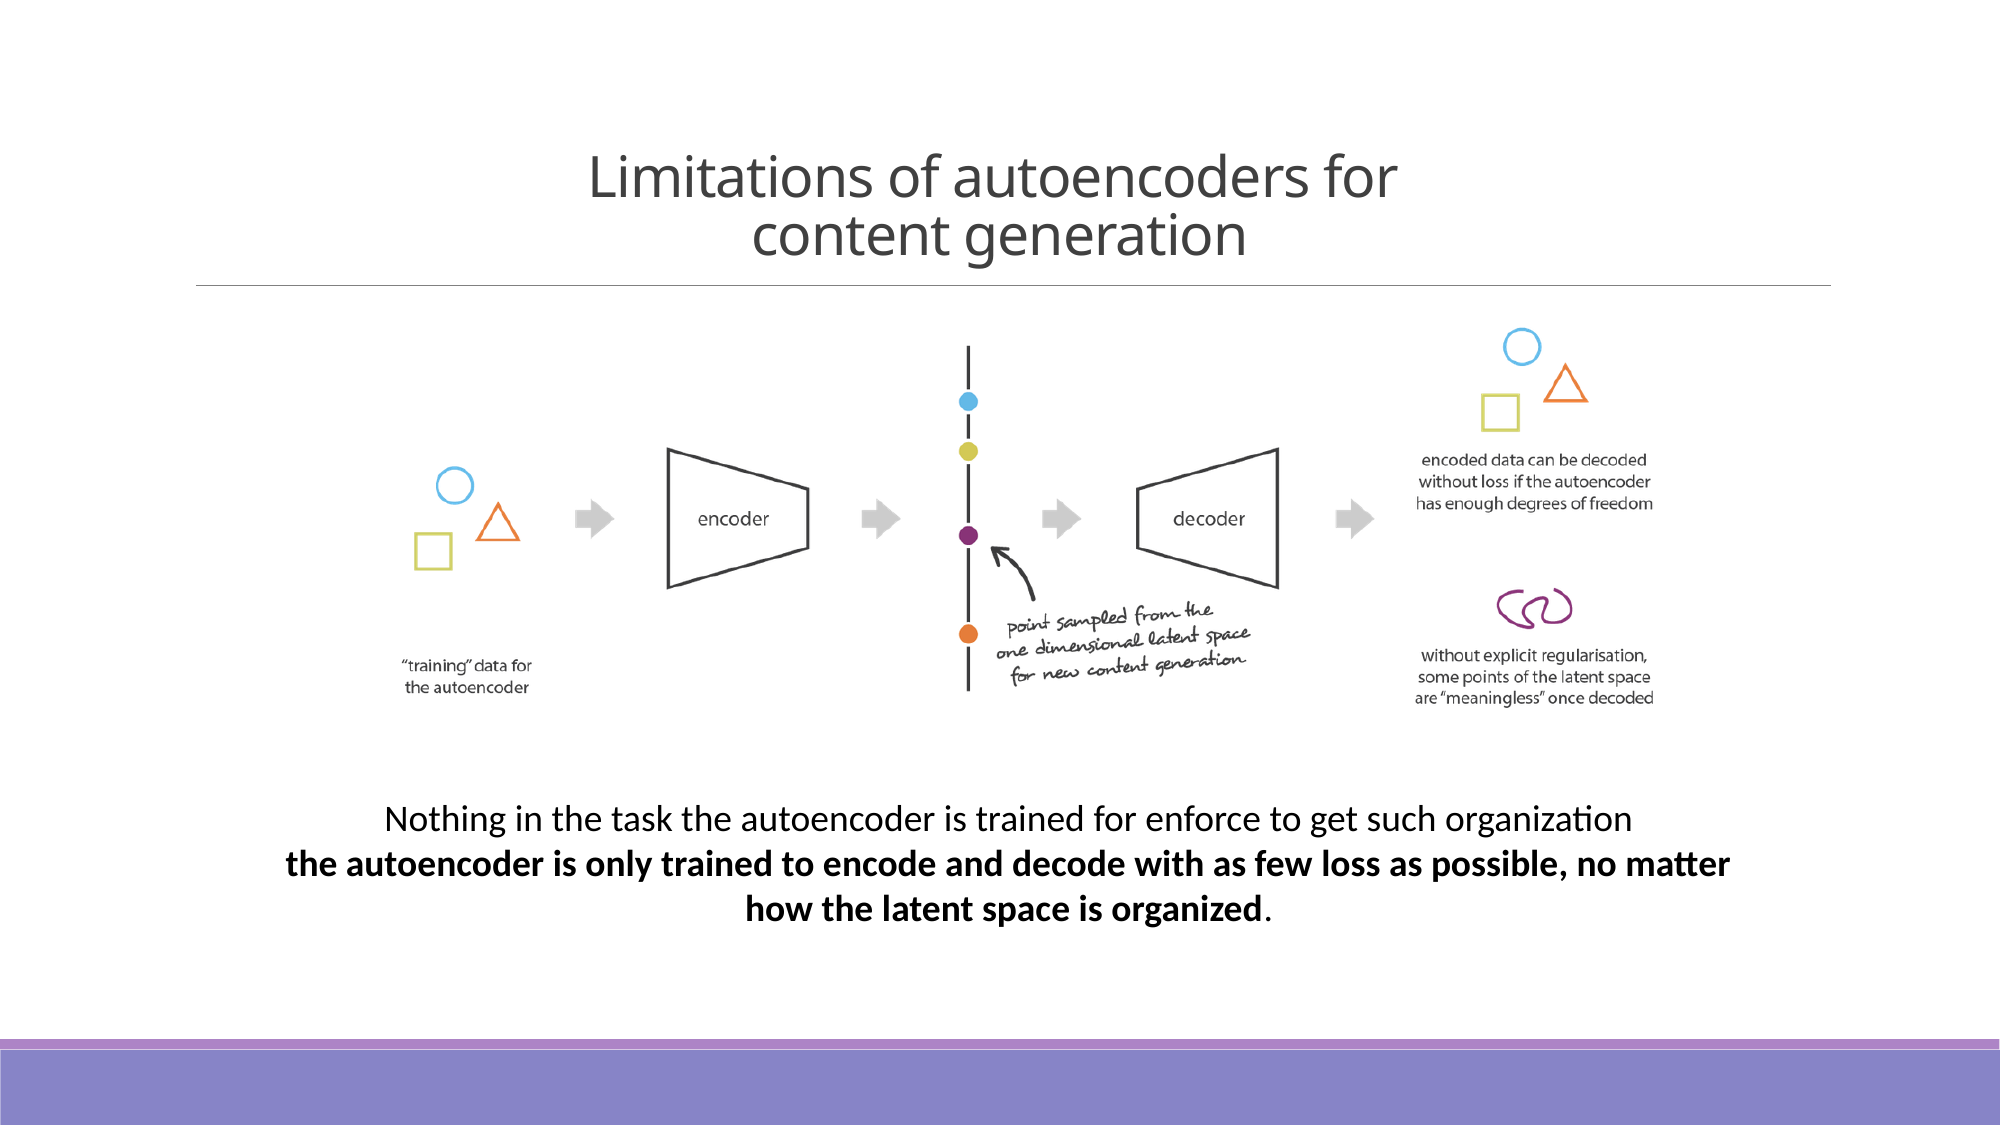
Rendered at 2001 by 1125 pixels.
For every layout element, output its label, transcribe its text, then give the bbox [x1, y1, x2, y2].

picture [320, 314, 1680, 727]
title Limitations of autoencoders for content generation [174, 141, 1825, 275]
text_box Nothing in the task the autoencoder is trained for enforce to get such organization the autoencoder is only trained to encode and decode with as few loss as possible, no matter how the latent space is organized. [234, 786, 1784, 937]
